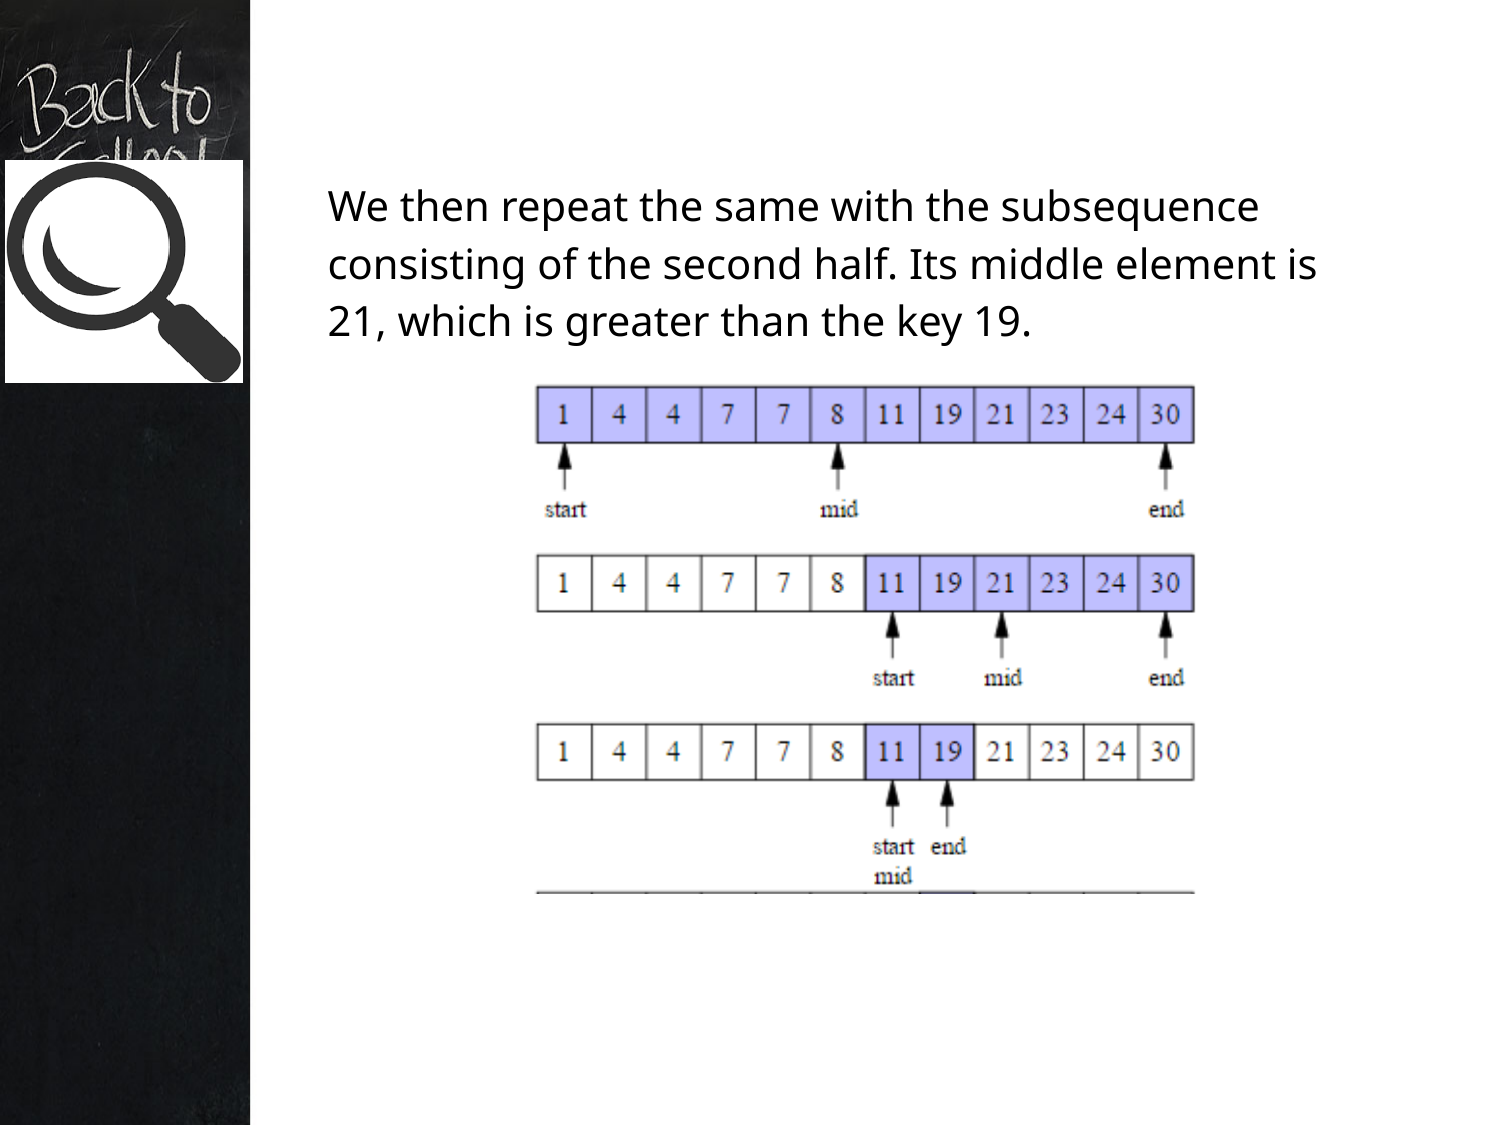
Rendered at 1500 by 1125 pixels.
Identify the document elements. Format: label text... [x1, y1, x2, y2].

text_box We then repeat the same with the subsequence consisting of the second half. Its middle element is 21, which is greater than the key 19. [312, 164, 1350, 353]
picture [0, 0, 1500, 1125]
